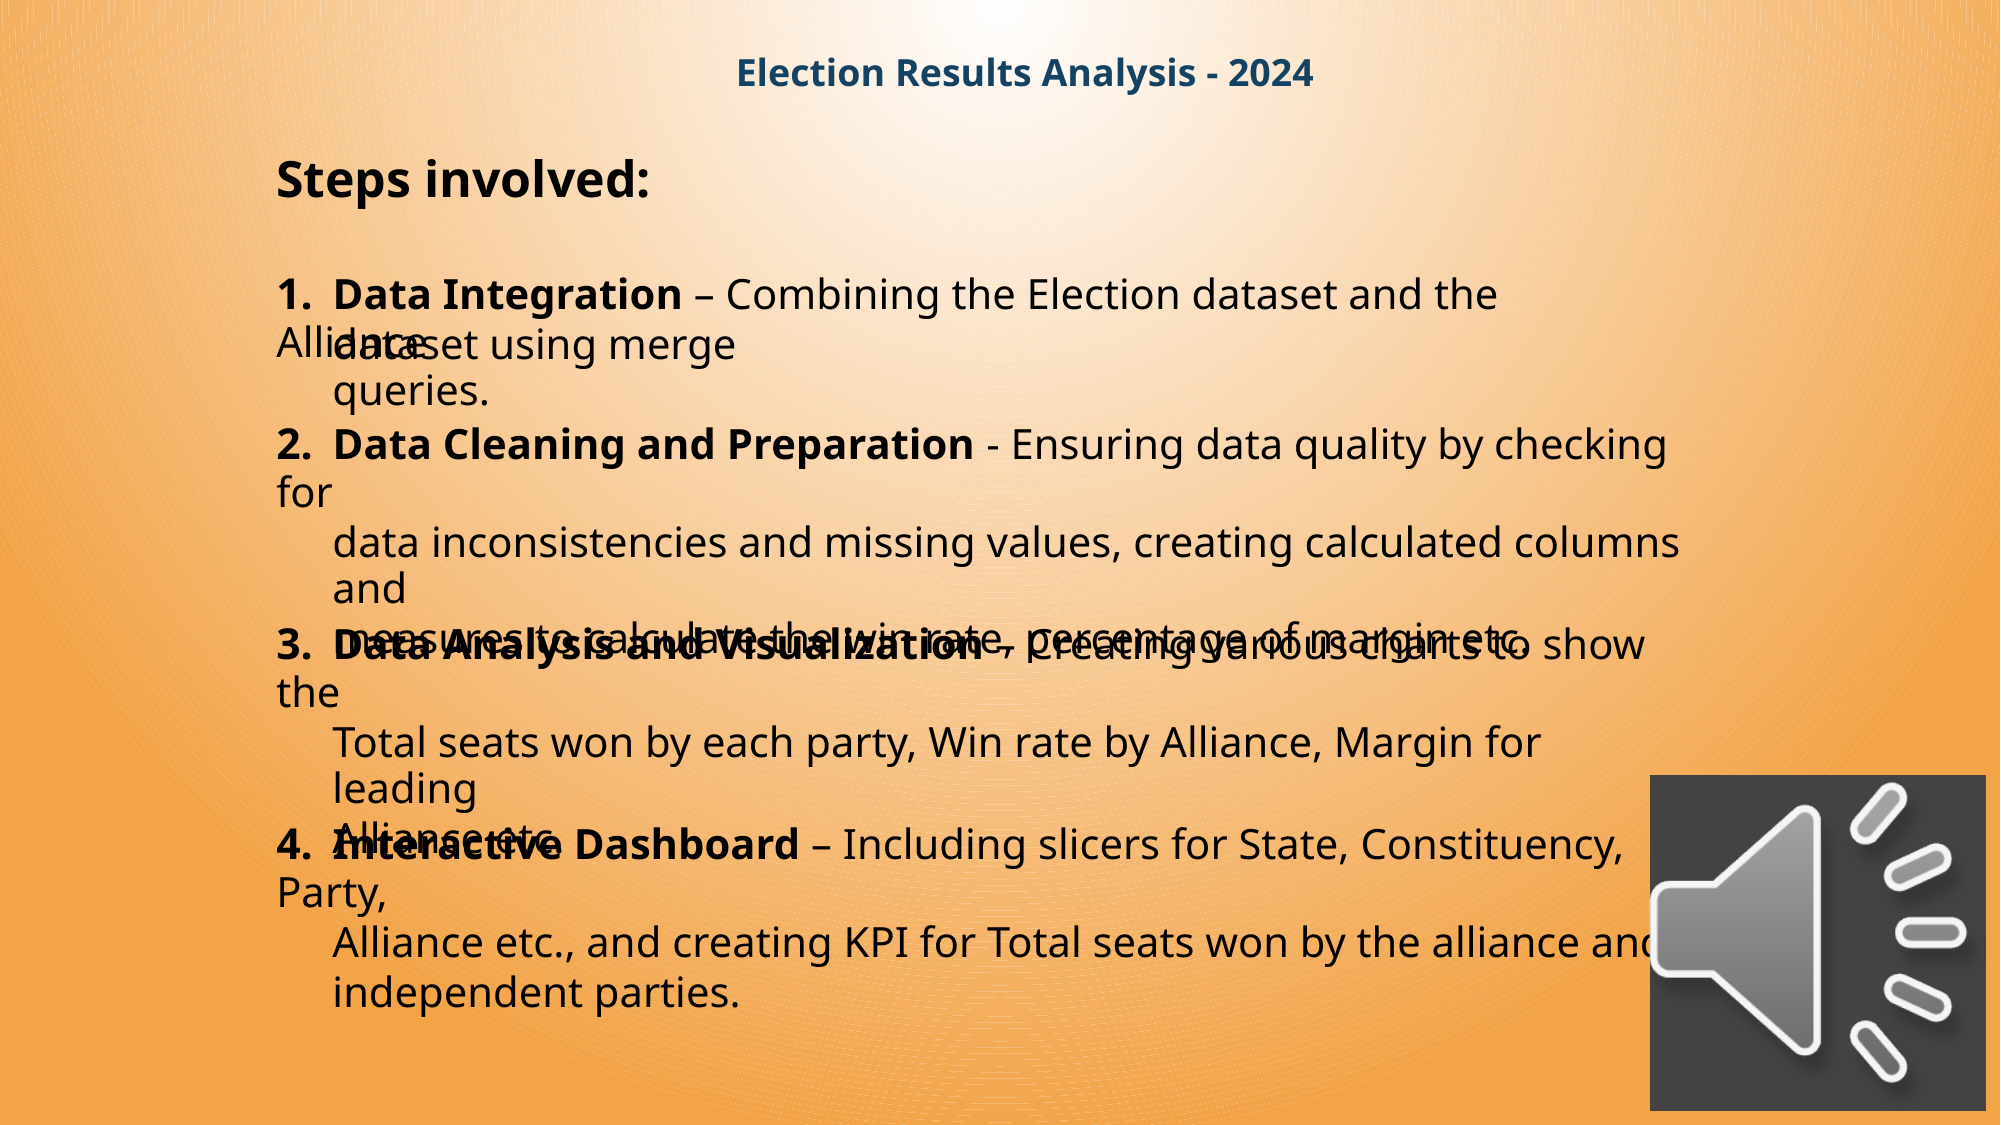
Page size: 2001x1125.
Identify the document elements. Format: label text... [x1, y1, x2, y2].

text_box dataset using merge queries. [332, 321, 895, 415]
text_box Steps involved: [276, 151, 671, 208]
text_box Election Results Analysis - 2024 [735, 51, 1334, 94]
text_box 4. Interactive Dashboard – Including slicers for State, Constituency, Party, Alliance etc., and creating KPI for Total seats won by the alliance and independent parties. [276, 820, 1648, 1016]
text_box 3. Data Analysis and Visualization – Creating various charts to show the Total seats won by each party, Win rate by Alliance, Margin for leading Alliance etc. [276, 620, 1679, 820]
text_box 2. Data Cleaning and Preparation - Ensuring data quality by checking for data inconsistencies and missing values, creating calculated columns and measures to calculate the win rate, percentage of margin etc. [276, 420, 1717, 662]
picture [1648, 773, 1987, 1112]
text_box 1. Data Integration – Combining the Election dataset and the Alliance [276, 270, 1605, 366]
